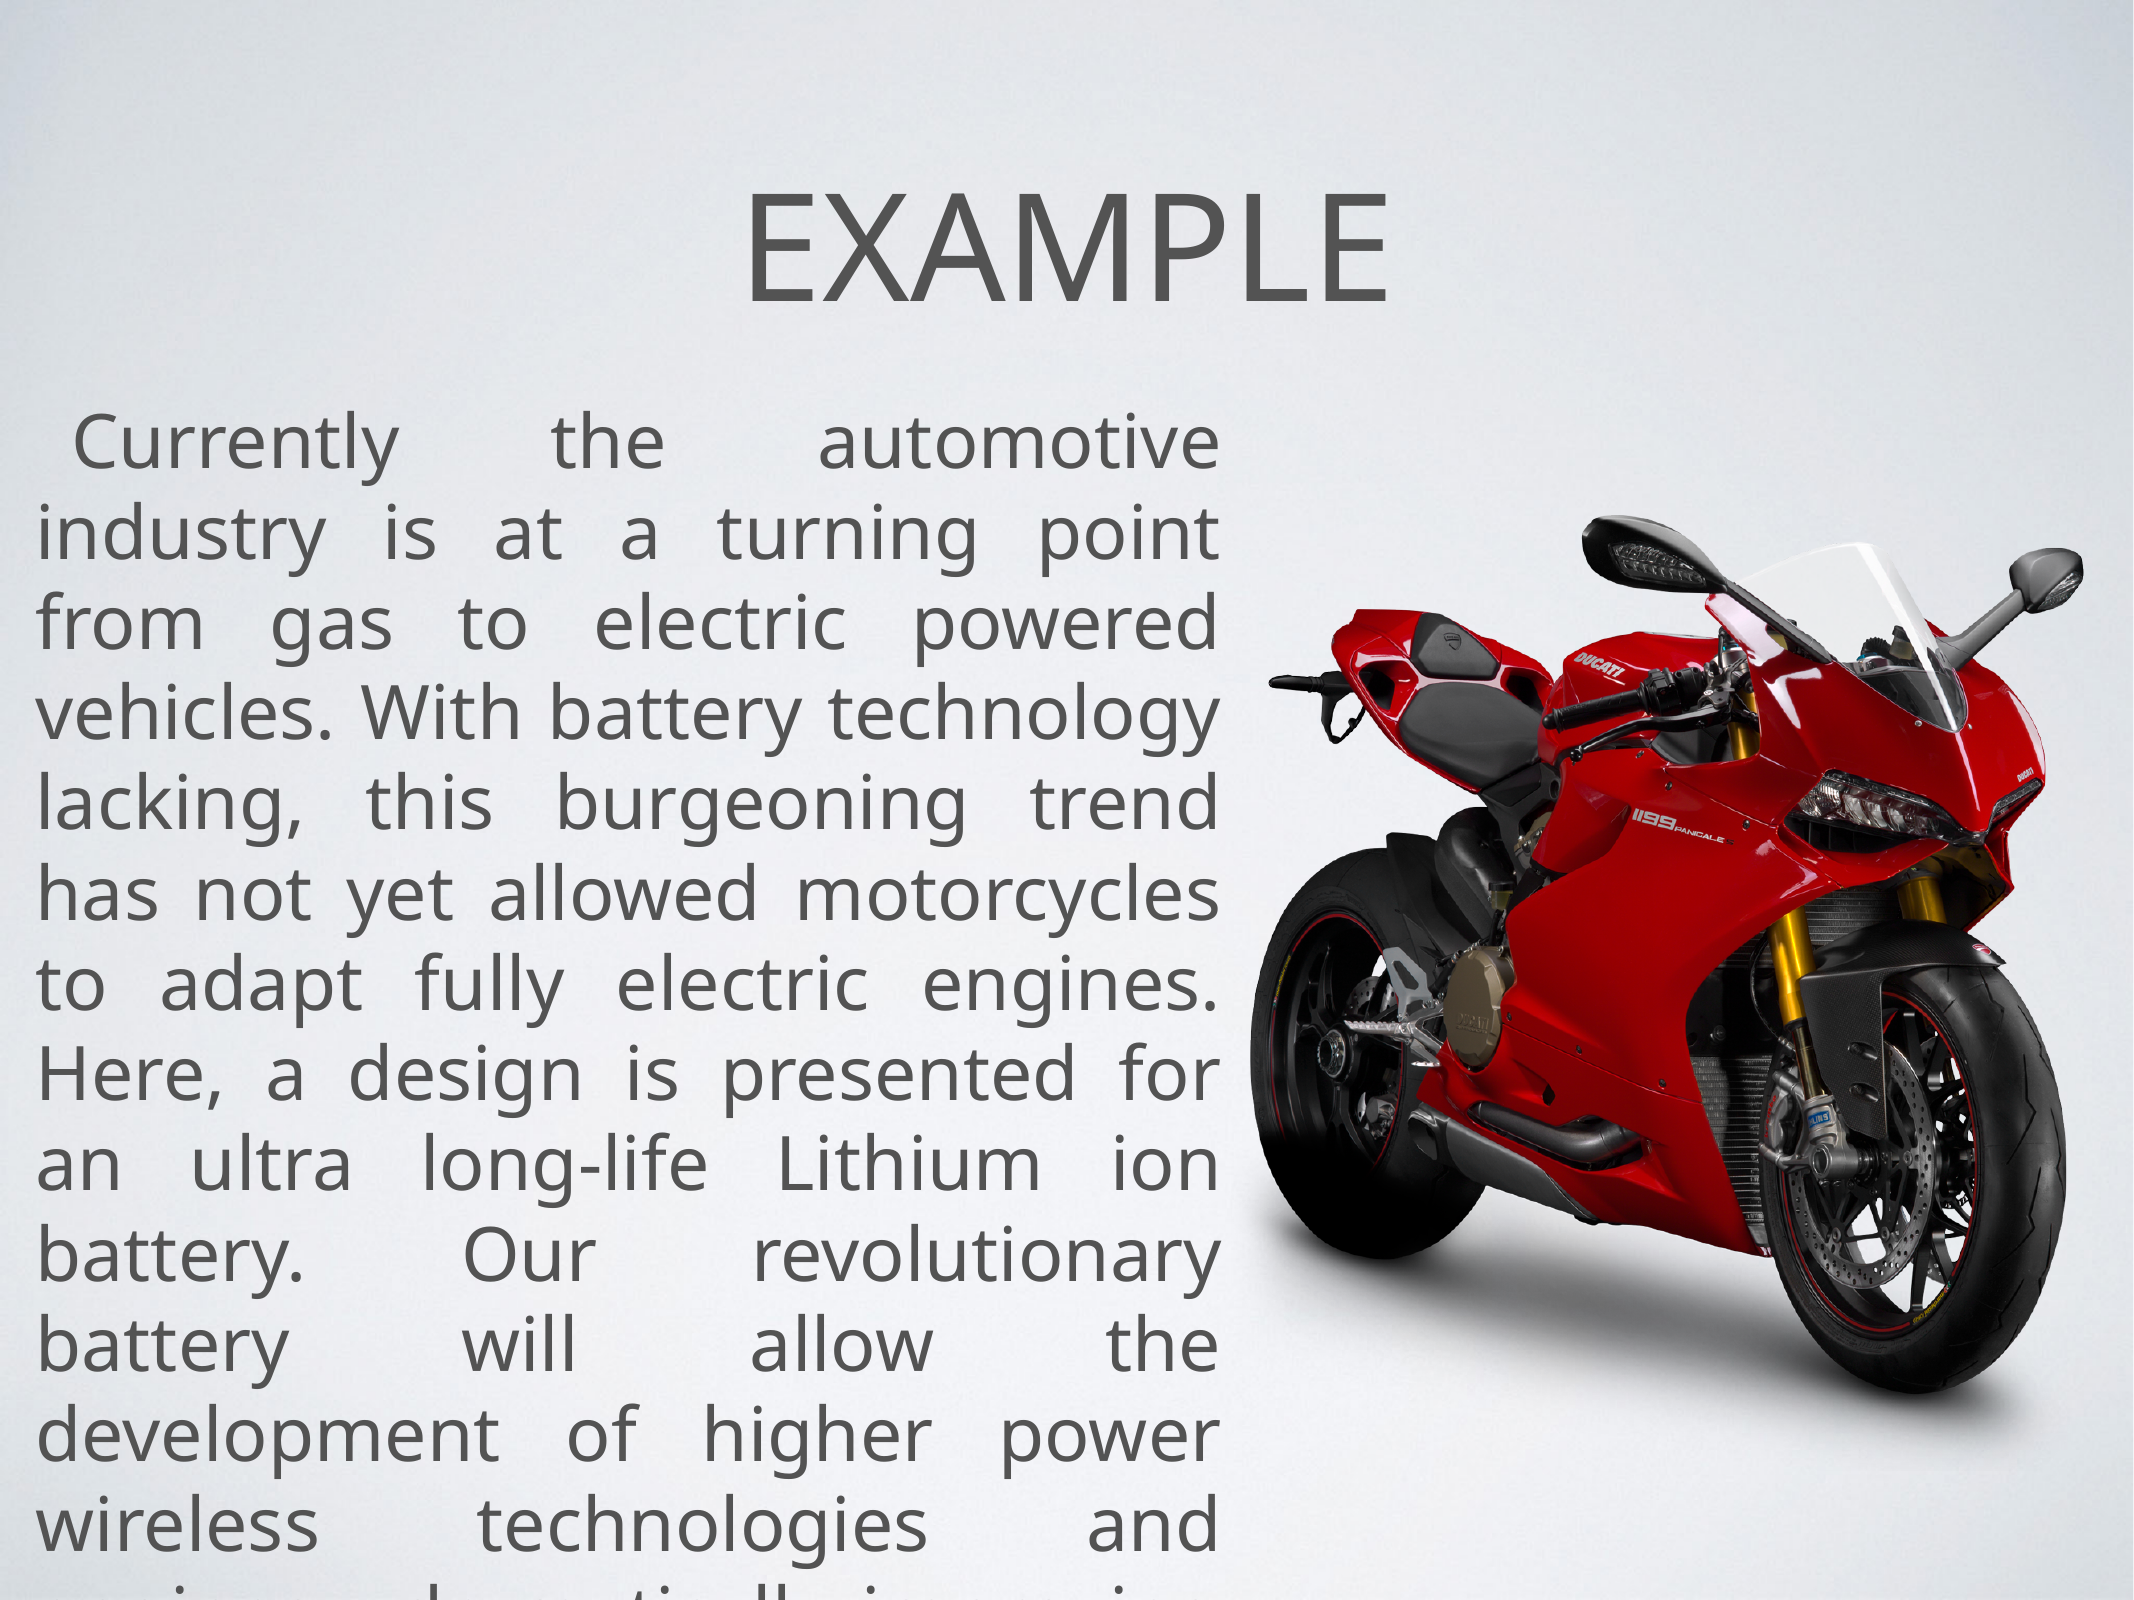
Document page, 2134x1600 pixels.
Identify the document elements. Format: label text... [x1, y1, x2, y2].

list Currently the automotive industry is at a turning point from gas to electric powered vehicles. With battery technology lacking, this burgeoning trend has not yet allowed motorcycles to adapt fully electric engines. Here, a design is presented for an ultra long-life Lithium ion battery. Our revolutionary battery will allow the development of higher power wireless technologies and engines, dramatically improving mobile device longevity and portability. [34, 393, 1223, 1523]
picture [0, 0, 2134, 1600]
title Example [57, 41, 2076, 443]
